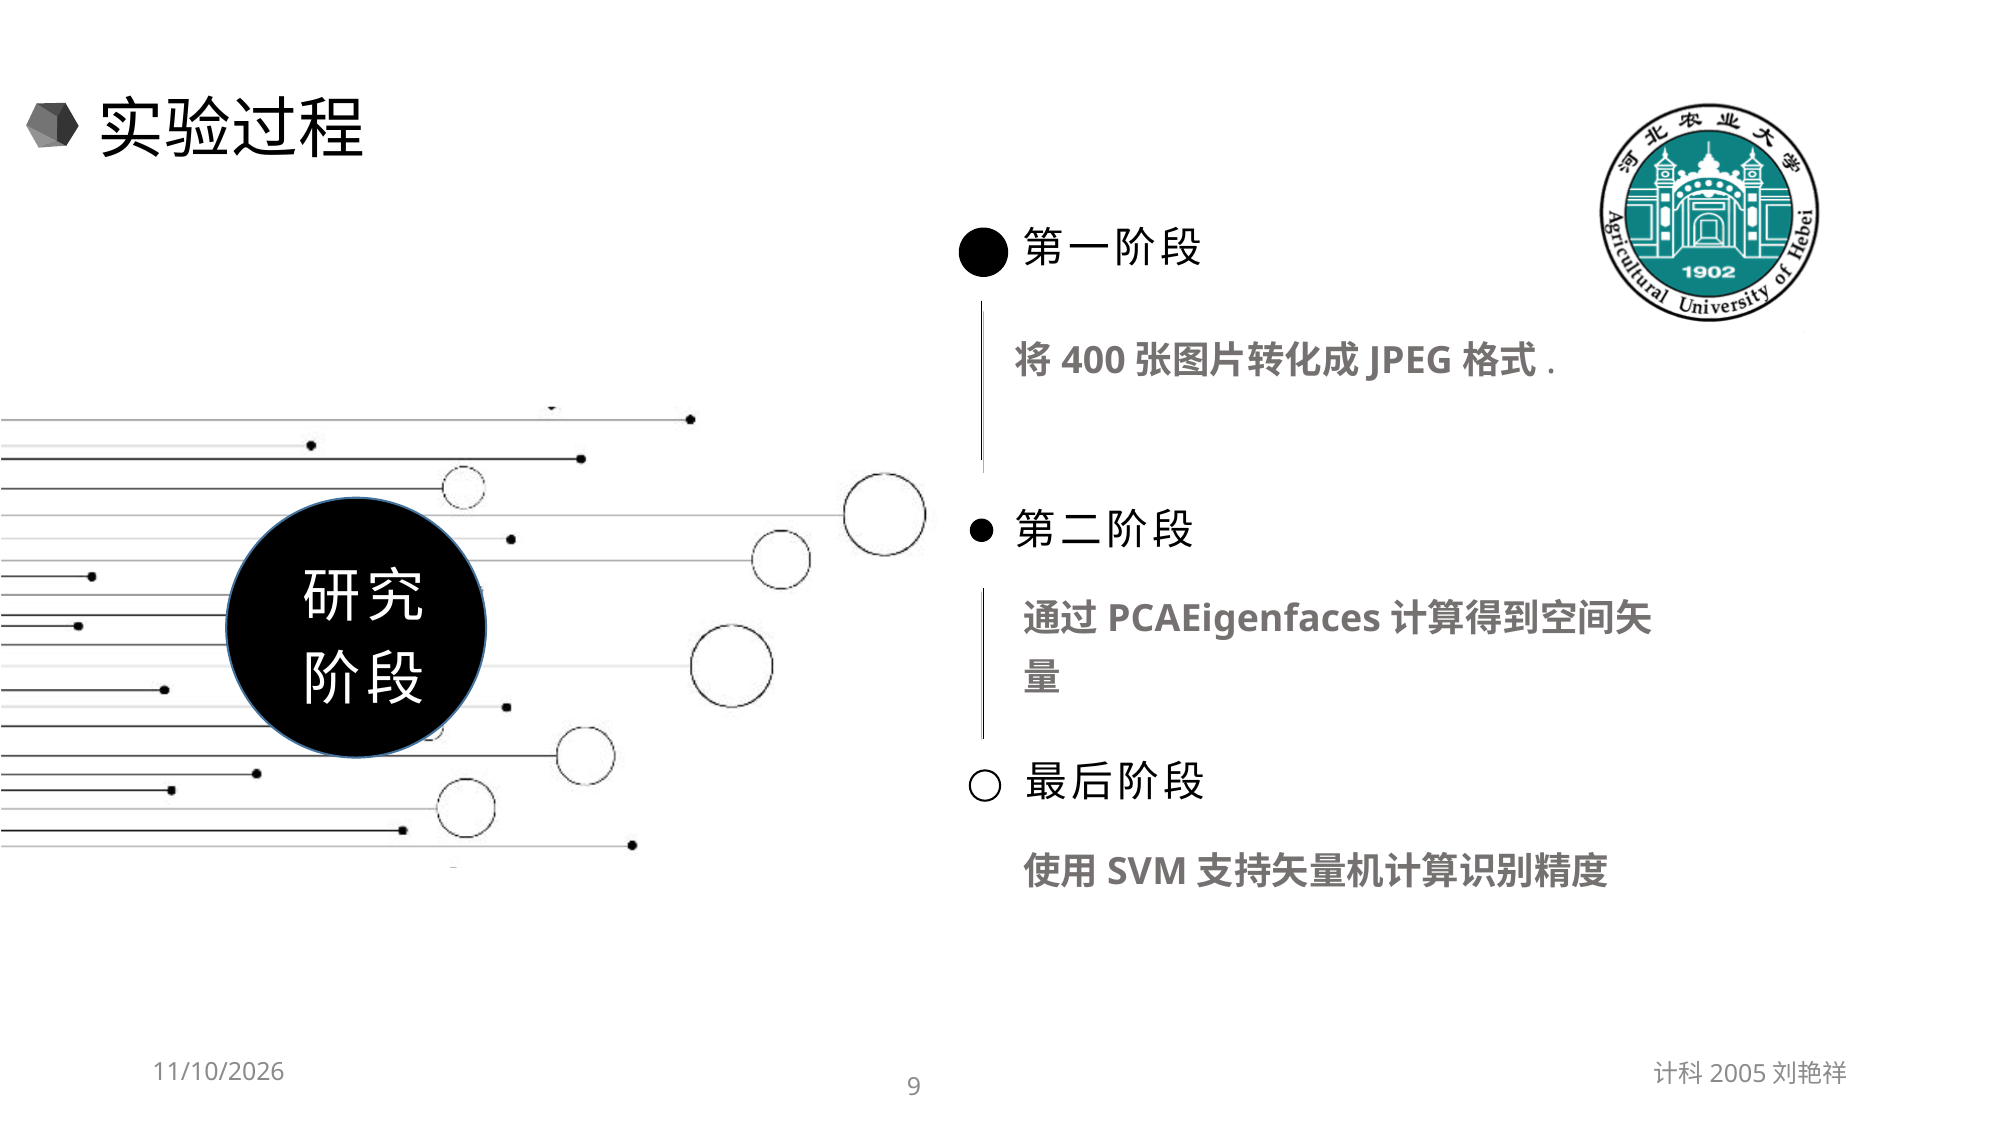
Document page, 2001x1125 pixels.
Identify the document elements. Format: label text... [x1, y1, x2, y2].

text_box [968, 769, 1002, 802]
text_box [957, 226, 1010, 279]
text_box 最后阶段 [1010, 747, 1336, 813]
picture [1575, 49, 1863, 332]
picture [2, 119, 1036, 1125]
text_box 将400张图片转化成JPEG格式. [999, 315, 1675, 389]
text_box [219, 485, 508, 771]
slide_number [137, 1042, 287, 1103]
slide_number 计科2005刘艳祥 [1412, 1042, 1863, 1103]
text_box 9 [749, 1055, 936, 1116]
text_box 实验过程 [83, 78, 961, 174]
text_box 第一阶段 [1008, 213, 1334, 279]
text_box 第二阶段 [999, 495, 1326, 560]
text_box 使用SVM支持矢量机计算识别精度 [1008, 825, 1683, 900]
text_box [968, 517, 995, 544]
text_box 通过PCAEigenfaces计算得到空间矢量 [1008, 573, 1683, 706]
